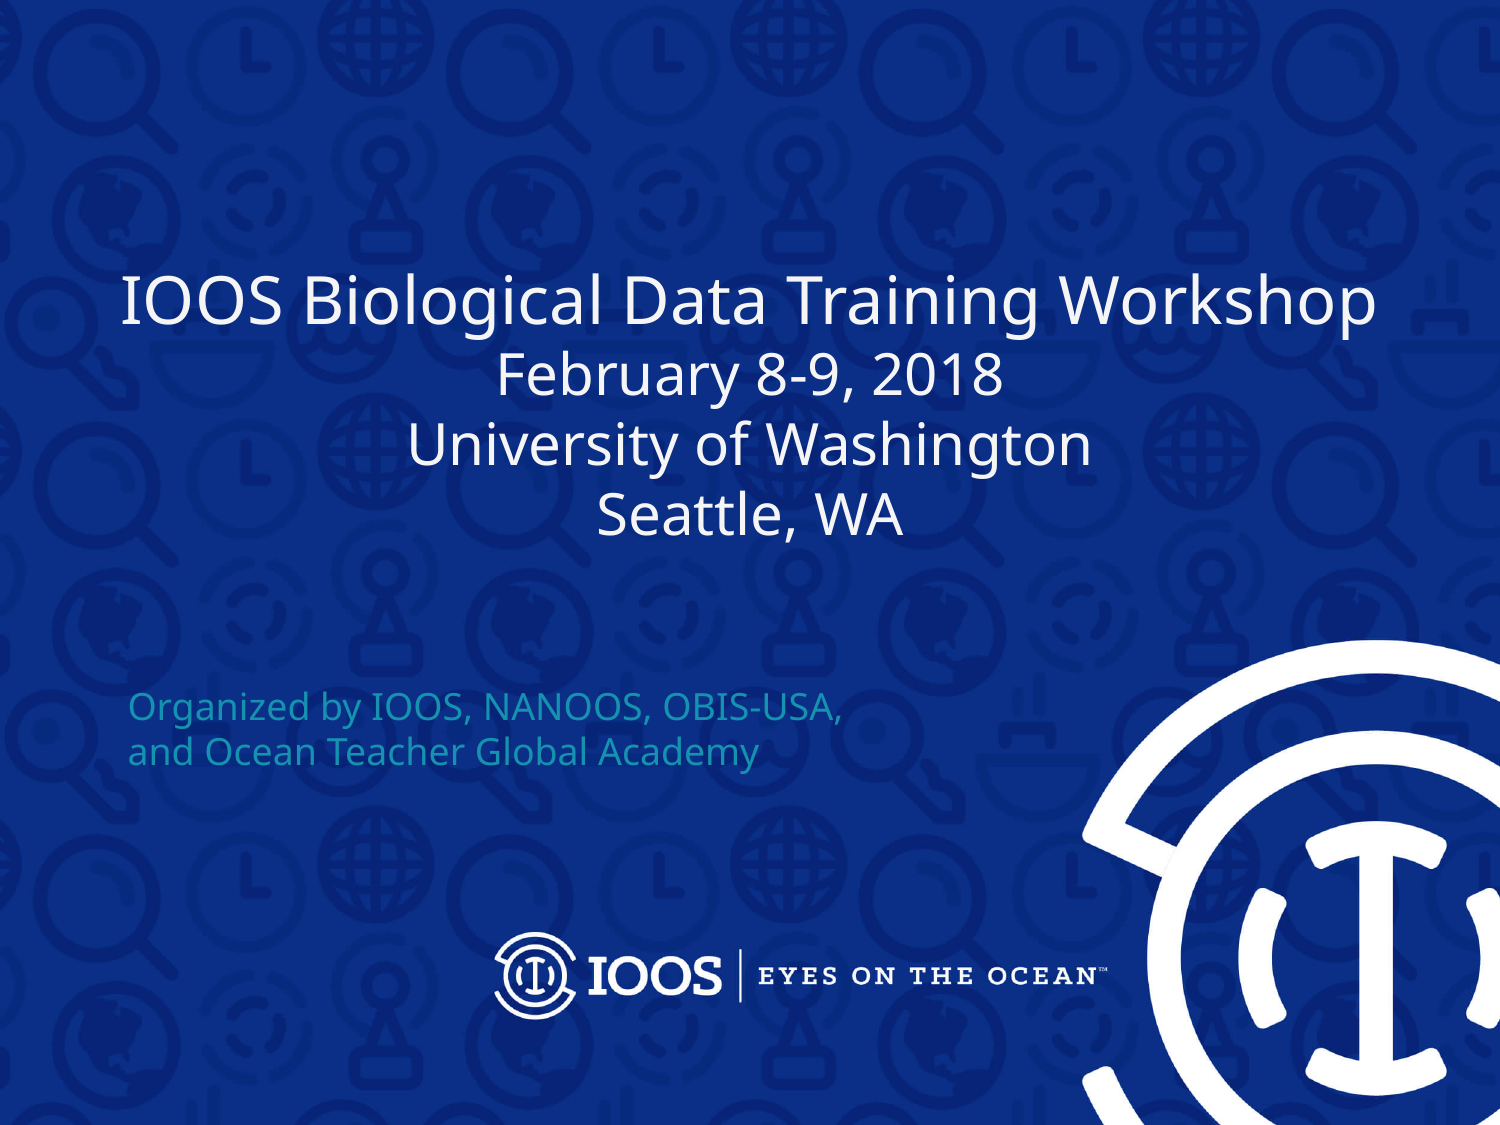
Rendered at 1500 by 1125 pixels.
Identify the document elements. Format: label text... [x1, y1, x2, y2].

picture [0, 0, 1500, 1125]
title IOOS Biological Data Training Workshop February 8-9, 2018 University of Washington Seattle, WA [75, 249, 1425, 588]
text_box Organized by IOOS, NANOOS, OBIS-USA, and Ocean Teacher Global Academy [112, 675, 900, 781]
